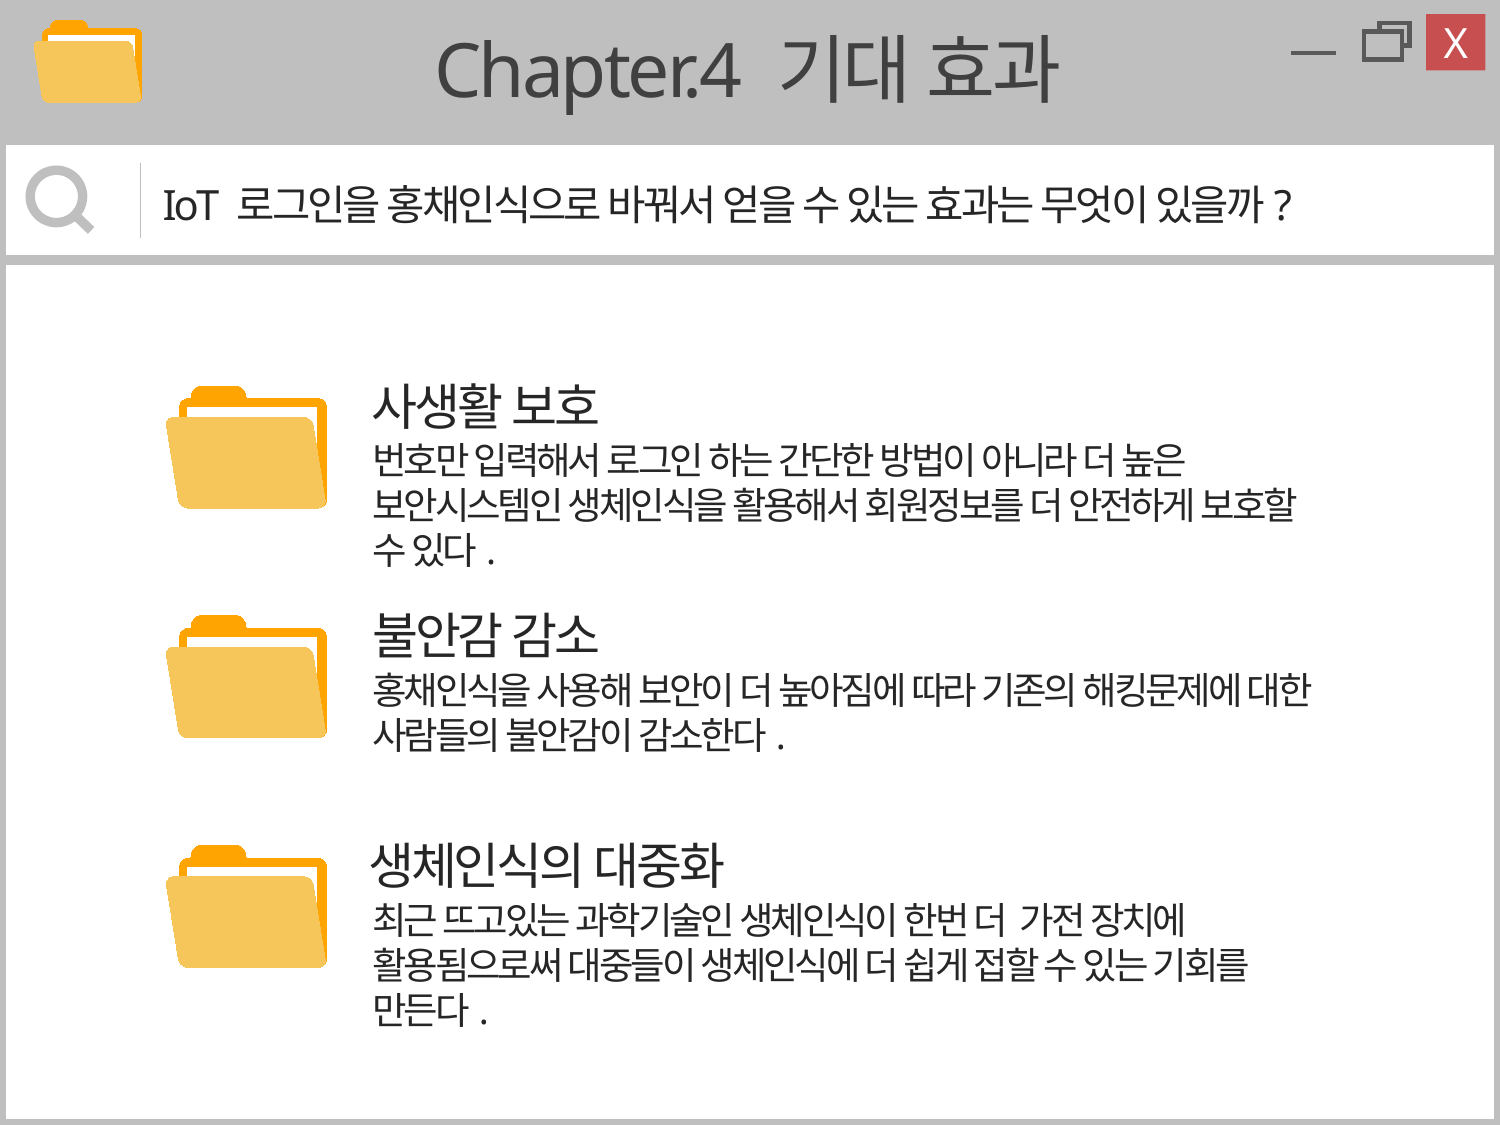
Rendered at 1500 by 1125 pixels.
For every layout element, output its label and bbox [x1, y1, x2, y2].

text_box [0, 0, 1500, 136]
text_box [0, 265, 1500, 1125]
text_box [166, 827, 1334, 996]
text_box [33, 20, 142, 103]
text_box [166, 368, 1334, 537]
text_box [166, 597, 1334, 766]
text_box [1290, 14, 1486, 71]
text_box [0, 140, 1500, 261]
